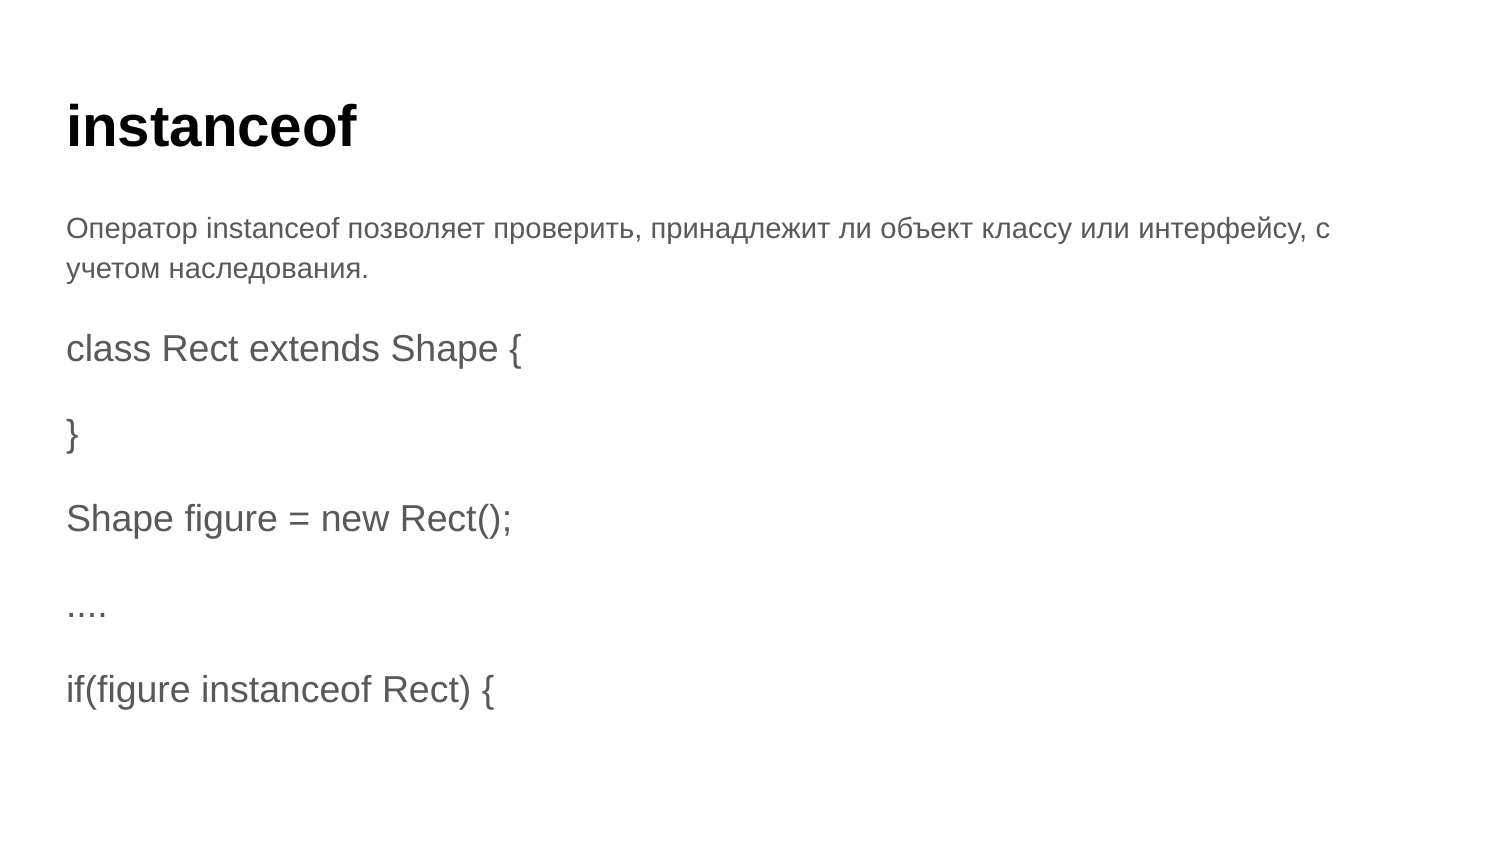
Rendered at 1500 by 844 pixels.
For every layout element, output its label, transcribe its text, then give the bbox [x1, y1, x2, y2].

list Оператор instanceof позволяет проверить, принадлежит ли объект классу или интерфейсу, с учетом наследования. class Rect extends Shape { } Shape figure = new Rect(); .... if(figure instanceof Rect) { [51, 189, 1449, 750]
title instanceof [51, 72, 1449, 167]
